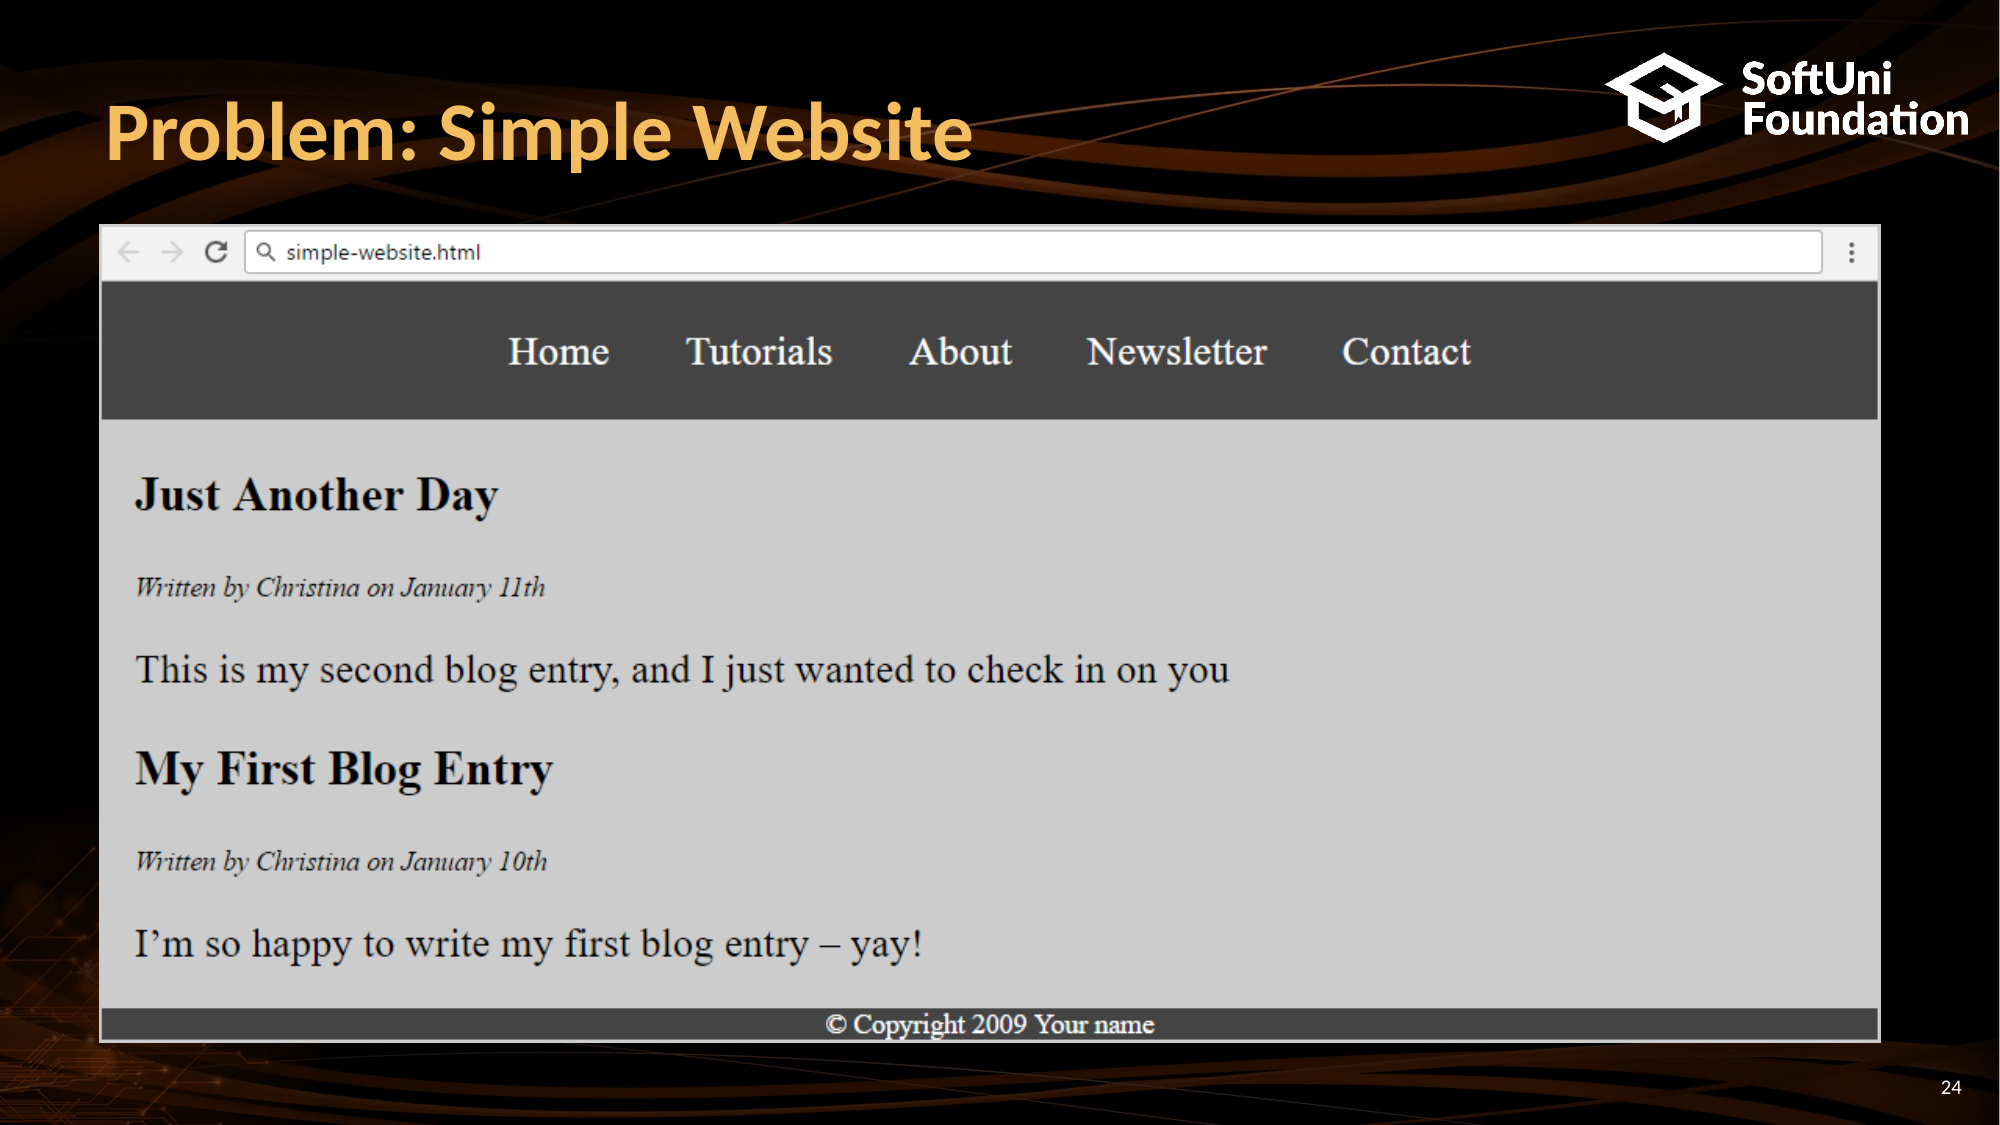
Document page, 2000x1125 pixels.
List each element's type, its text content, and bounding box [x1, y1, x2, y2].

picture [0, 0, 2000, 1125]
slide_number 24 [1897, 1070, 1968, 1103]
title Problem: Simple Website [87, 42, 1659, 225]
